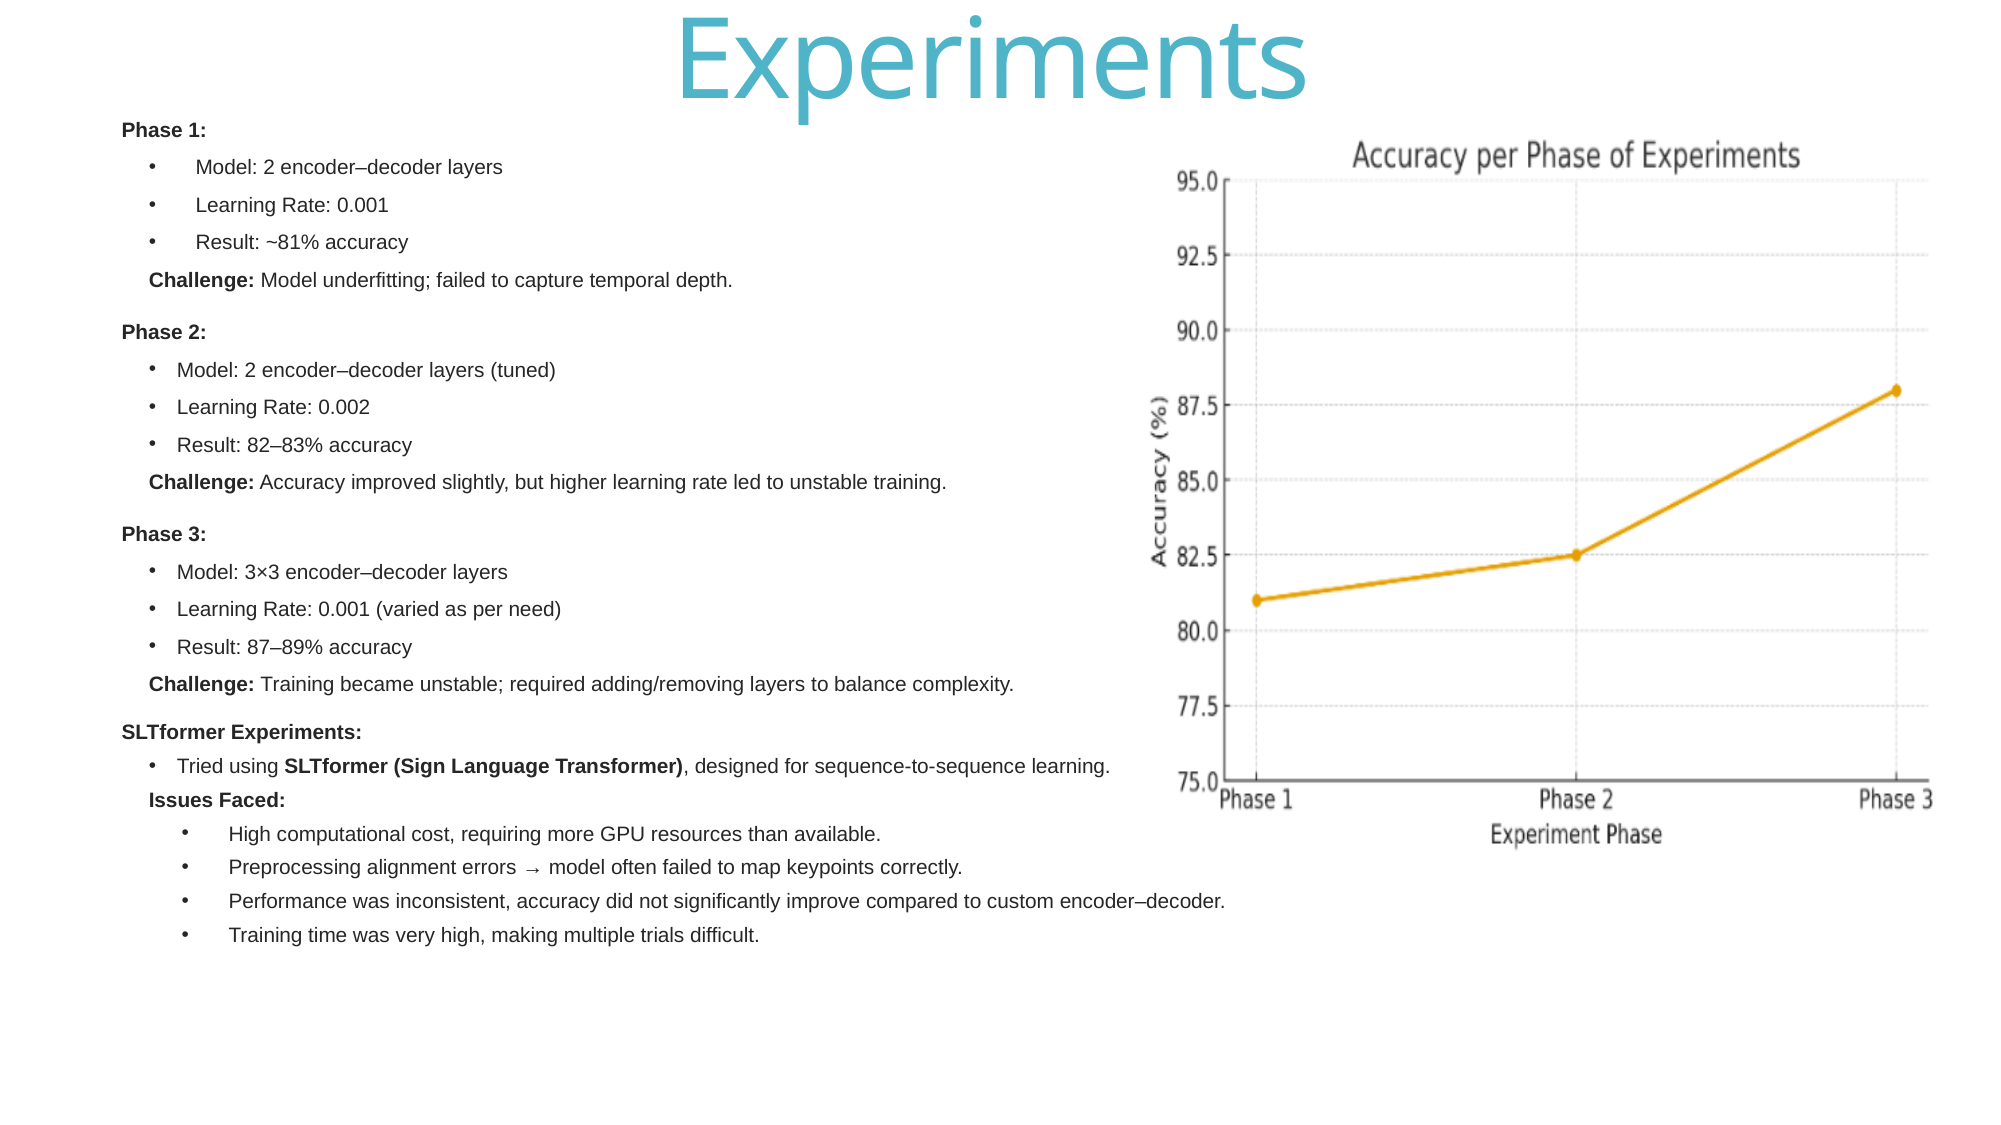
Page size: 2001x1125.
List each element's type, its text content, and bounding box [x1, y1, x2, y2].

title Experiments [107, 0, 1875, 109]
picture [1143, 131, 1938, 855]
list Phase 1: Model: 2 encoder–decoder layers Learning Rate: 0.001 Result: ~81% accuracy Challenge: Model underfitting; failed to capture temporal depth. Phase 2: Model: 2 encoder–decoder layers (tuned) Learning Rate: 0.002 Result: 82–83% accuracy Challenge: Accuracy improved slightly, but higher learning rate led to unstable training. Phase 3: Model: 3×3 encoder–decoder layers Learning Rate: 0.001 (varied as per need) Result: 87–89% accuracy Challenge: Training became unstable; required adding/removing layers to balance complexity. SLTformer Experiments: Tried using SLTformer (Sign Language Transformer), designed for sequence-to-sequence learning. Issues Faced: High computational cost, requiring more GPU resources than available. Preprocessing alignment errors → model often failed to map keypoints correctly. Performance was inconsistent, accuracy did not significantly improve compared to custom encoder–decoder. Training time was very high, making multiple trials difficult. [91, 109, 1875, 1016]
